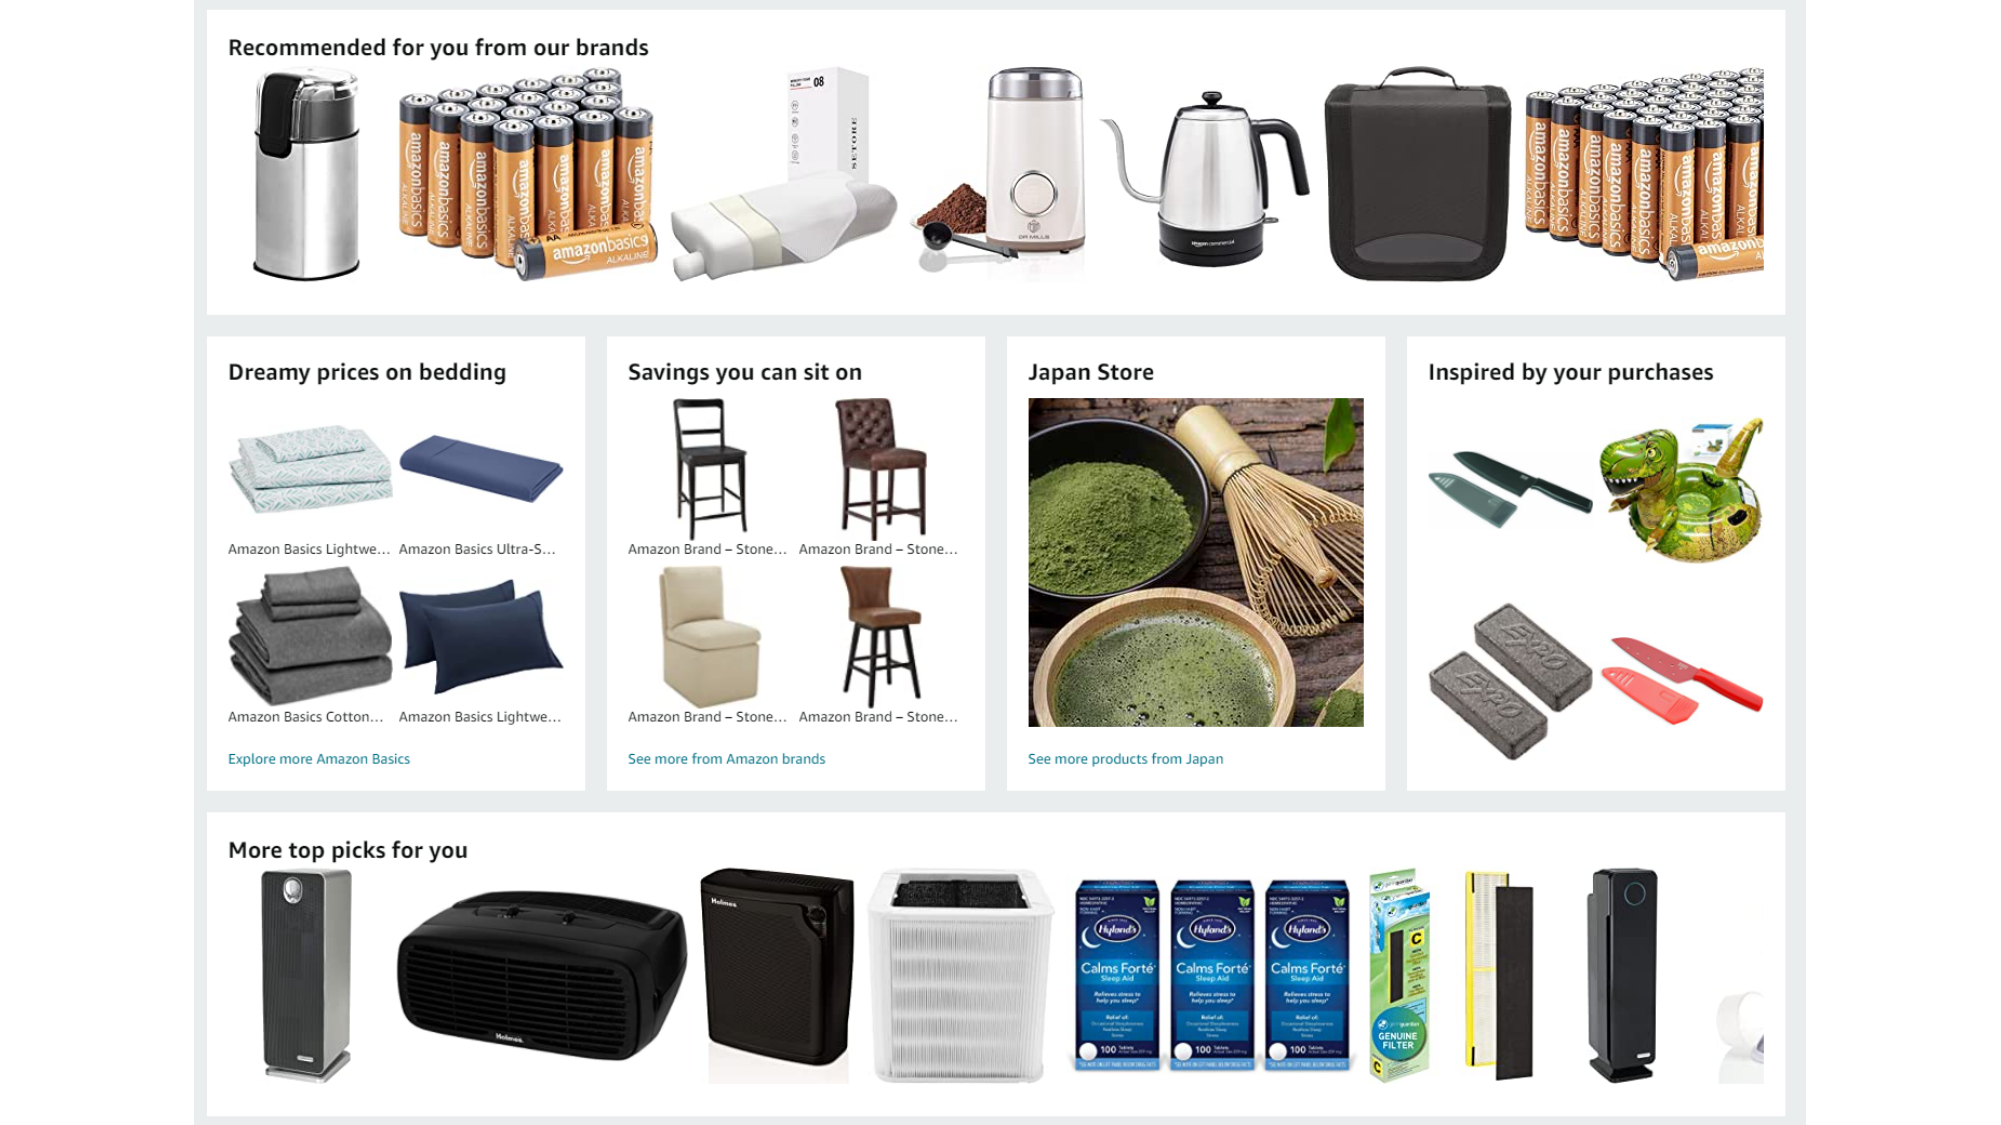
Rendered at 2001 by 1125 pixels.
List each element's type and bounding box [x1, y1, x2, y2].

picture [194, 0, 1806, 1125]
